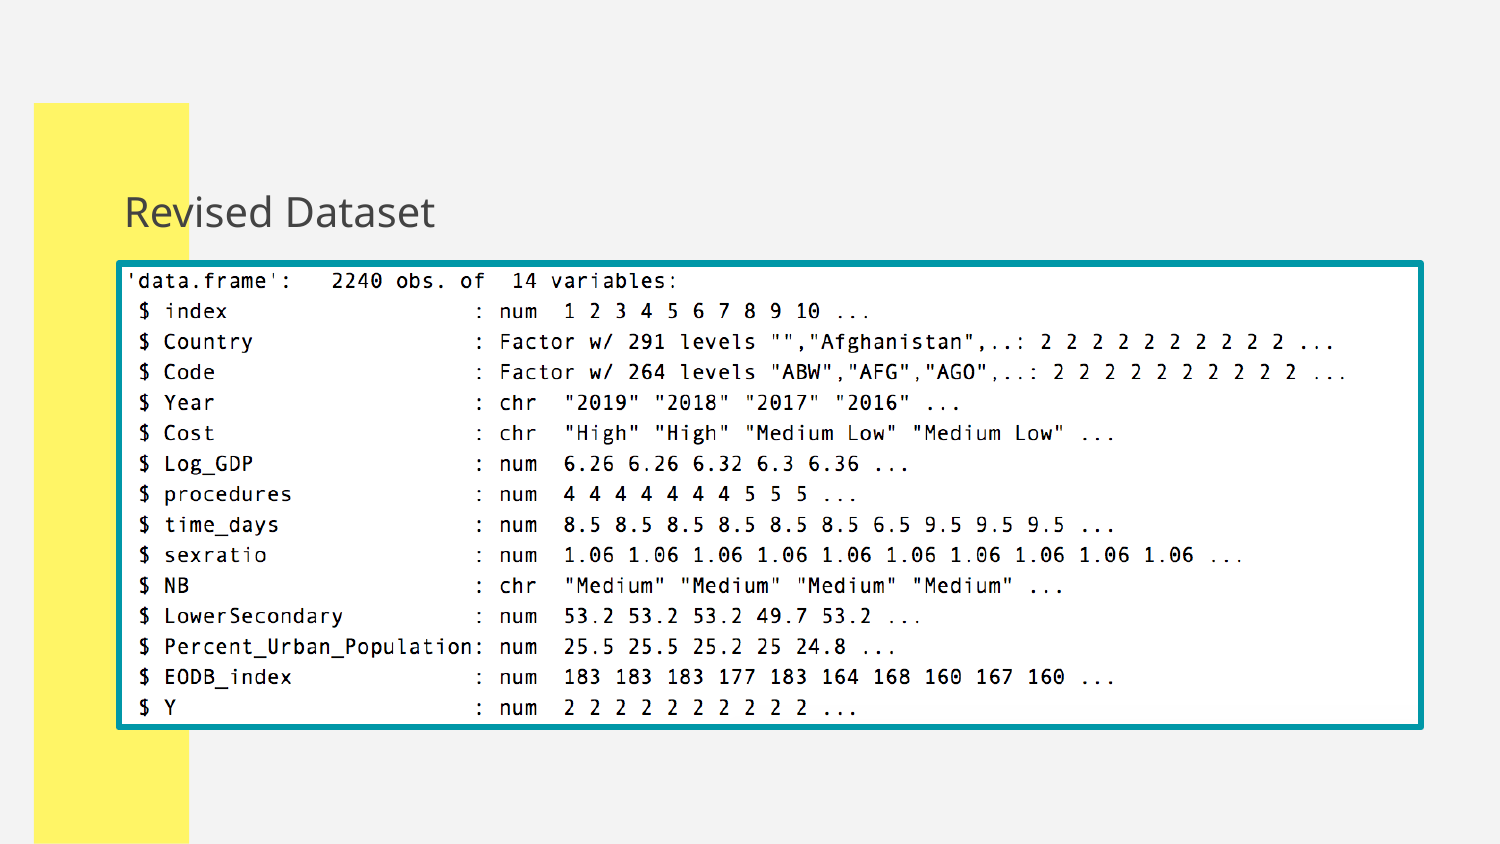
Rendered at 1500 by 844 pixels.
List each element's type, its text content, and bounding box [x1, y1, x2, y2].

picture [121, 266, 1419, 725]
title Revised Dataset [108, 110, 787, 252]
